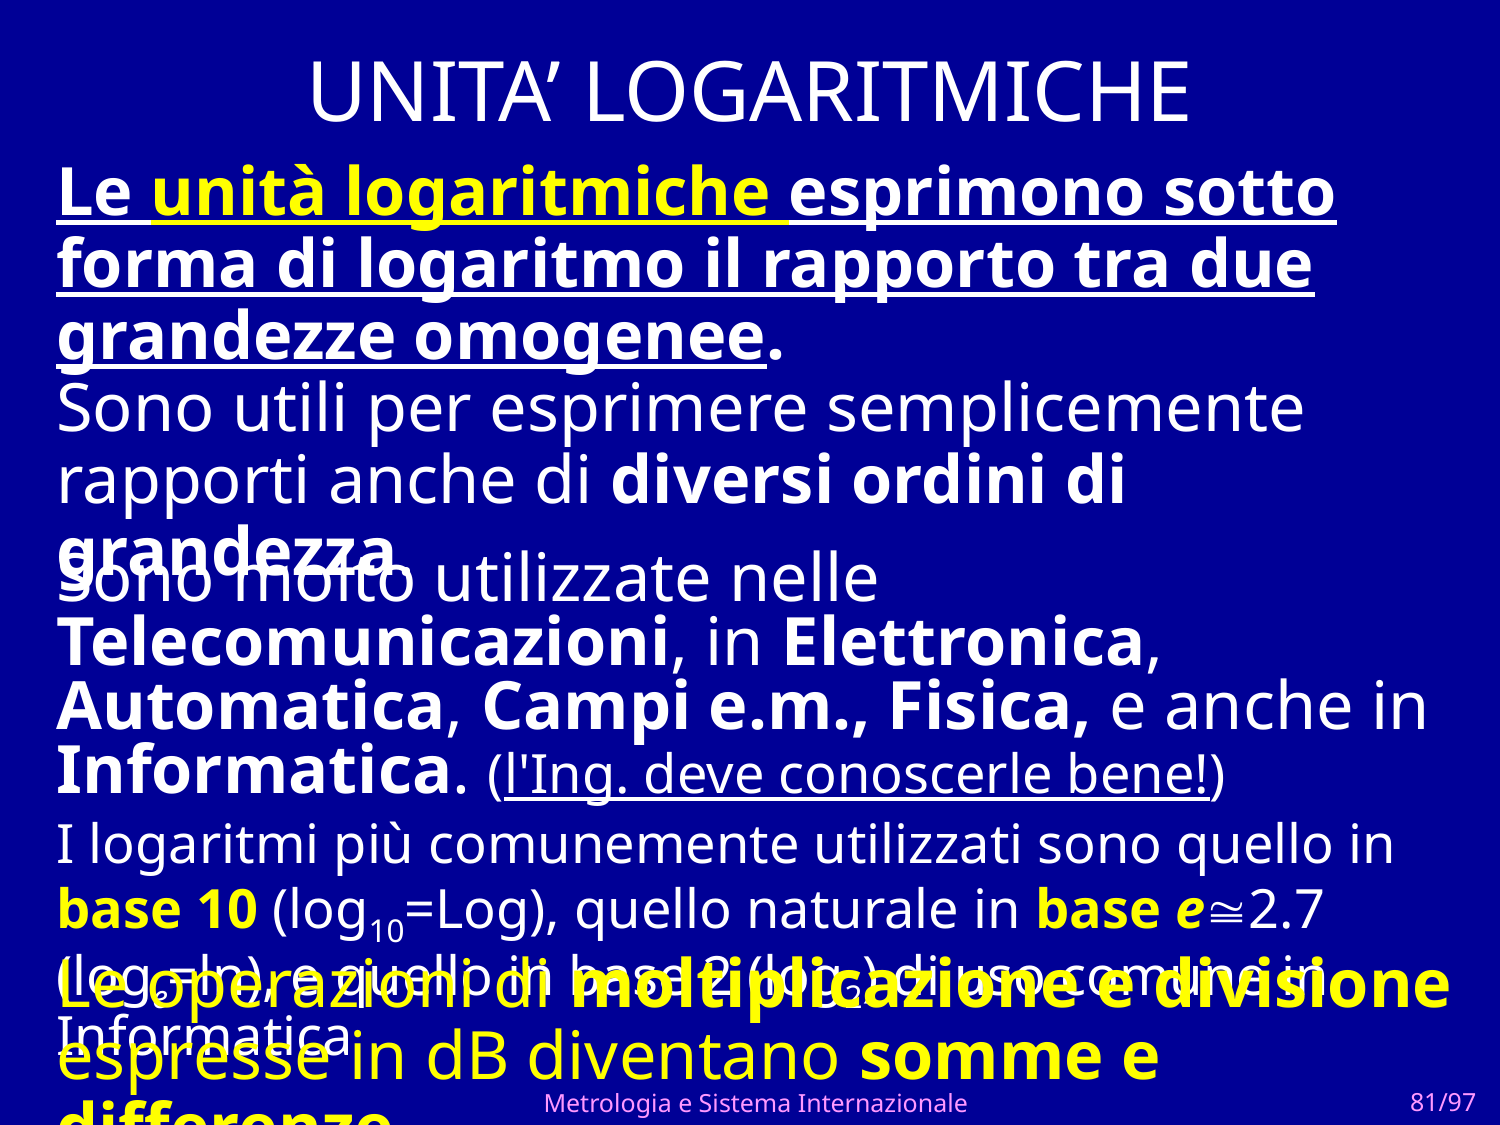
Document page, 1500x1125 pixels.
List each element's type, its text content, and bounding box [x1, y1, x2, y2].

text_box Le operazioni di moltiplicazione e divisione espresse in dB diventano somme e differenze [41, 942, 1500, 1109]
title UNITA’ LOGARITMICHE [0, 35, 1500, 142]
footer Metrologia e Sistema Internazionale [119, 1109, 1393, 1125]
text_box Sono molto utilizzate nelle Telecomunicazioni, in Elettronica, Automatica, Campi e.m., Fisica, e anche in Informatica. (l'Ing. deve conoscerle bene!) I logaritmi più comunemente utilizzati sono quello in base 10 (log10=Log), quello naturale in base e2.7 (loge=ln), e quello in base 2 (log2) di uso comune in Informatica [41, 542, 1500, 925]
text_box Le unità logaritmiche esprimono sotto forma di logaritmo il rapporto tra due grandezze omogenee. Sono utili per esprimere semplicemente rapporti anche di diversi ordini di grandezza. [41, 150, 1500, 517]
